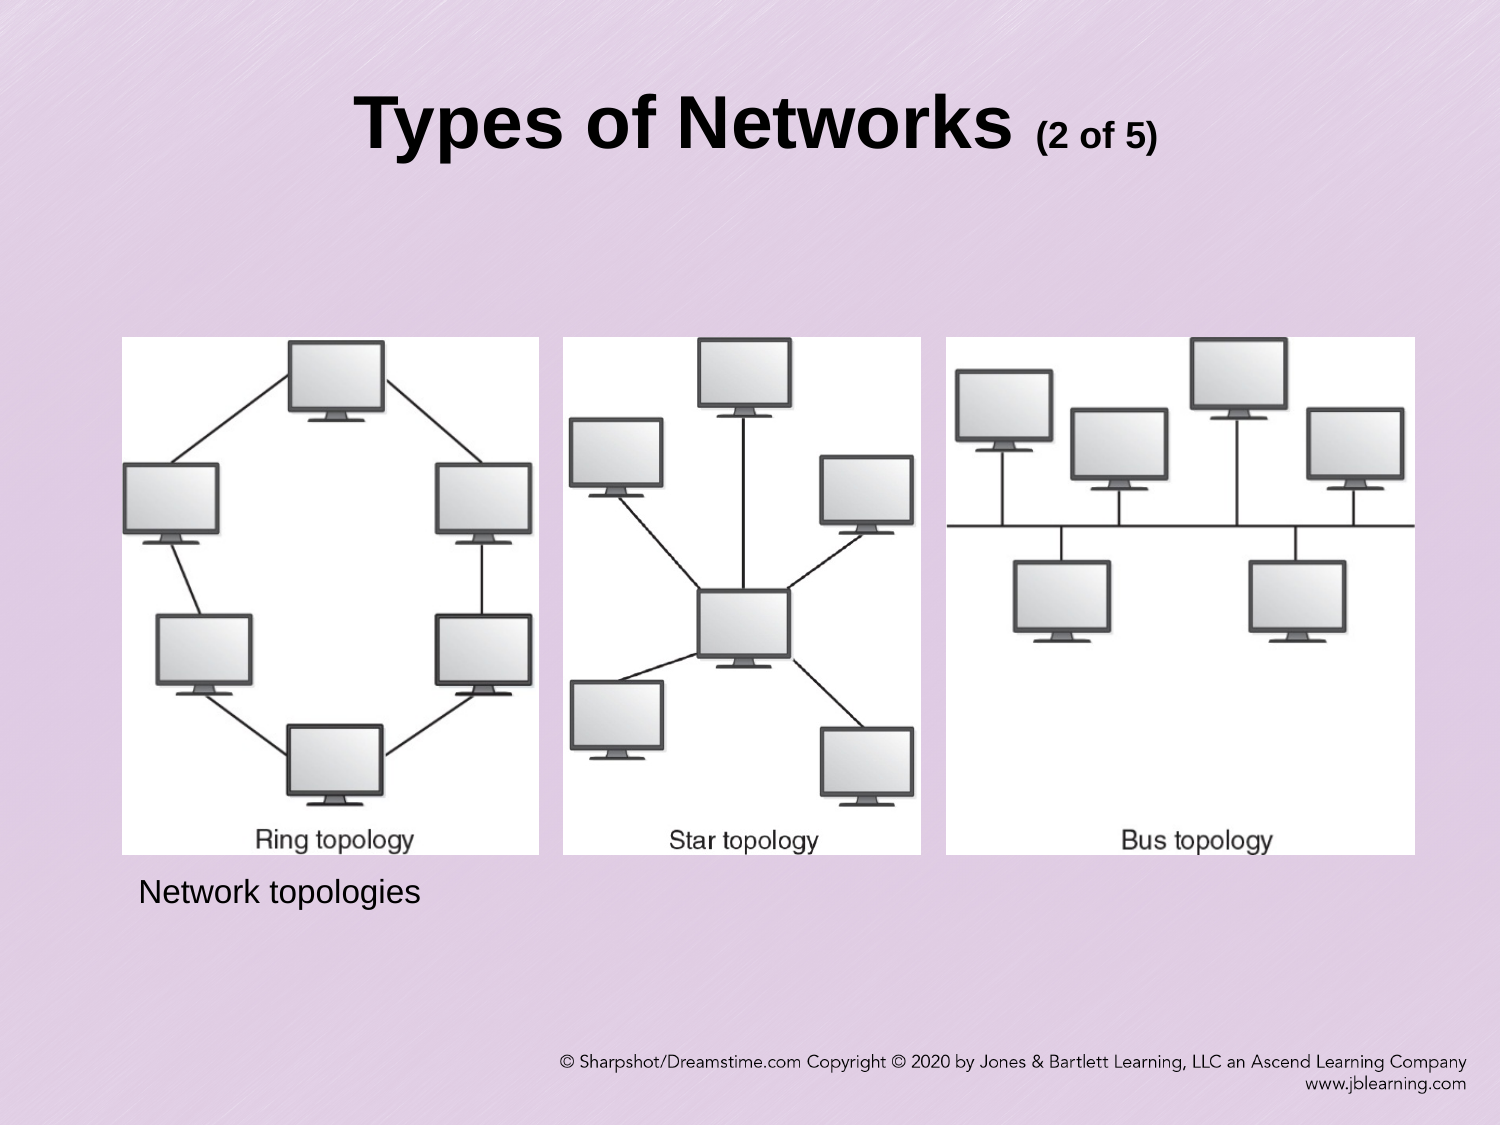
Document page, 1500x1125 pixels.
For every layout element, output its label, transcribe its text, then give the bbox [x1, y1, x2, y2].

text_box Network topologies [123, 863, 437, 918]
picture [0, 0, 1500, 1125]
title Types of Networks (2 of 5) [137, 24, 1375, 213]
